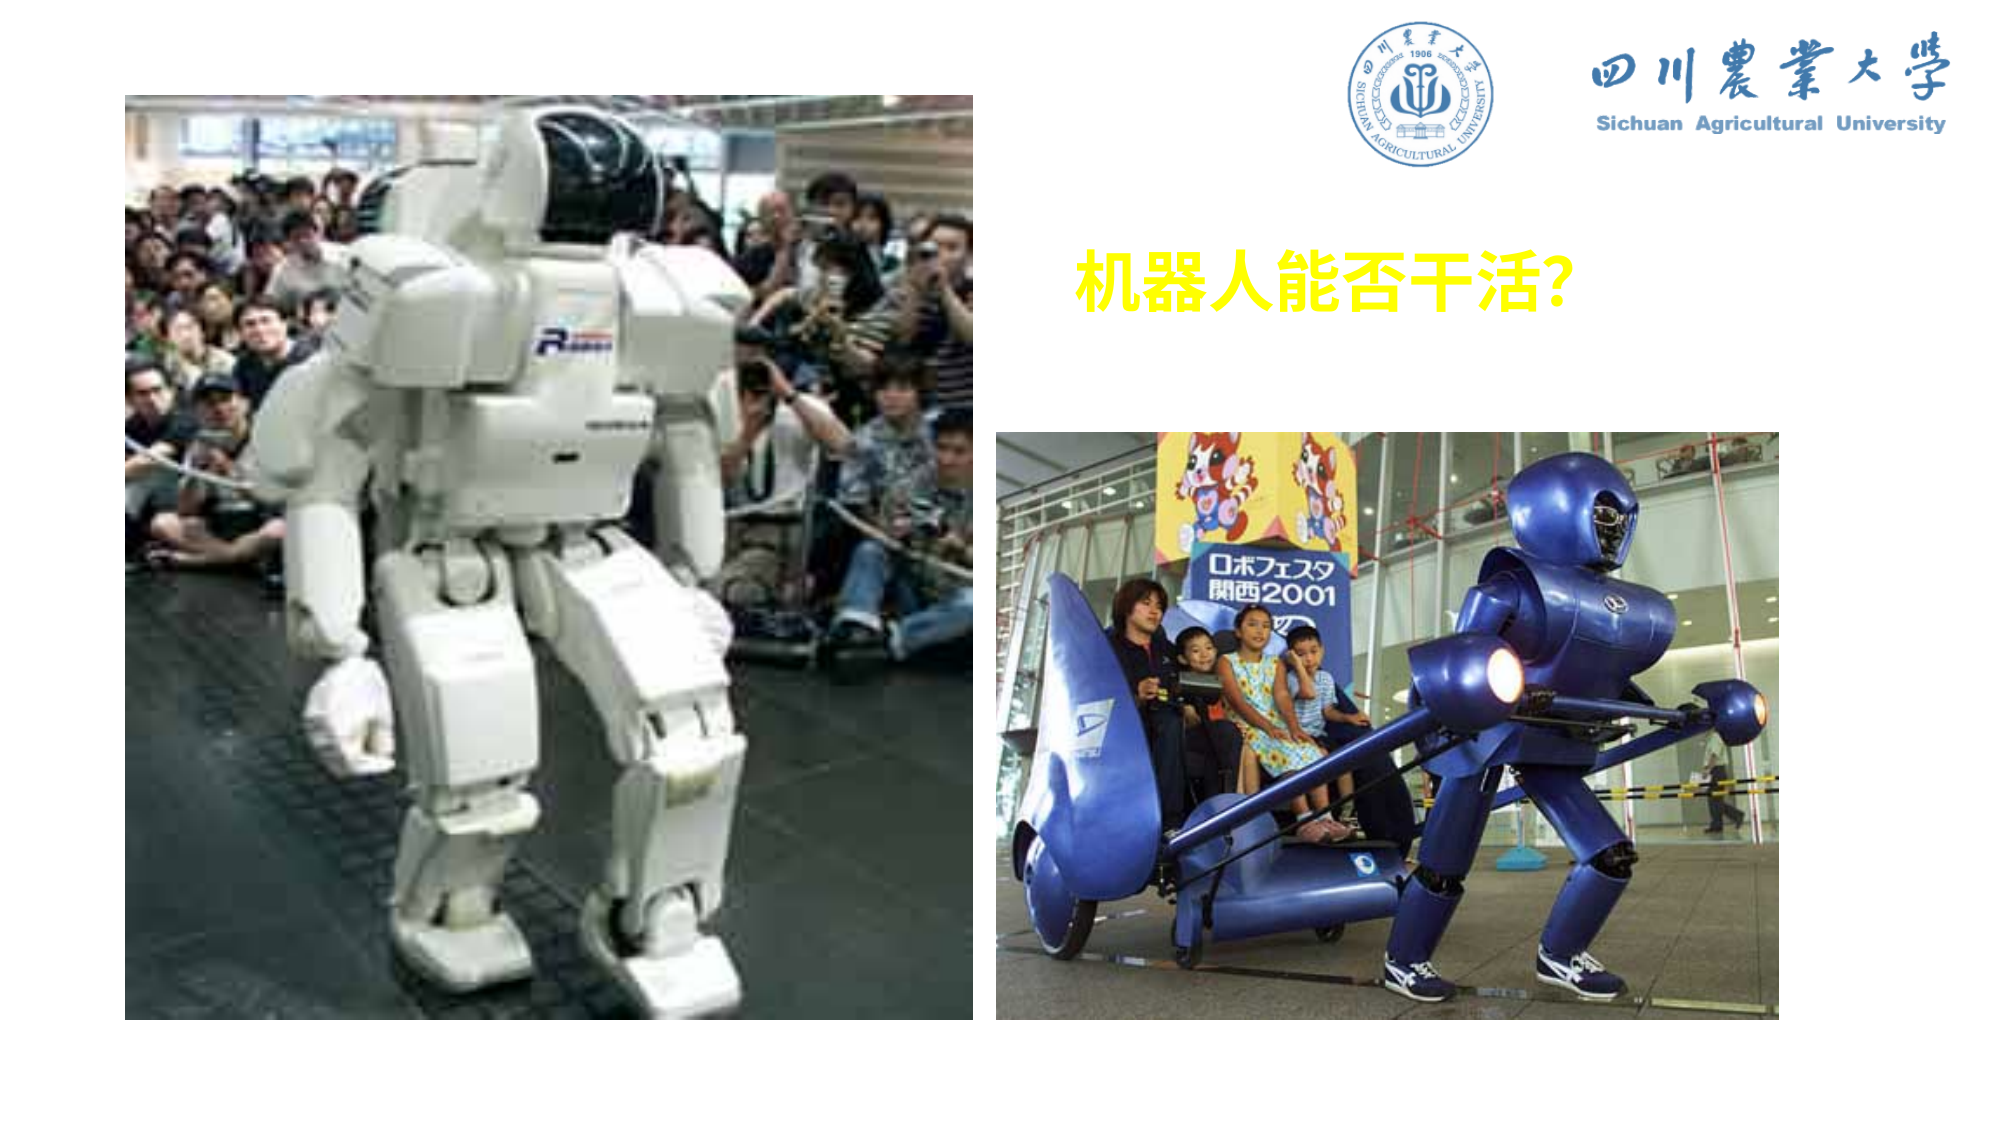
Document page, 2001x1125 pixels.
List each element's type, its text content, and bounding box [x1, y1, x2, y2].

picture [125, 95, 974, 1021]
text_box 机器人能否干活？ [1059, 231, 1624, 327]
picture [996, 432, 1779, 1020]
